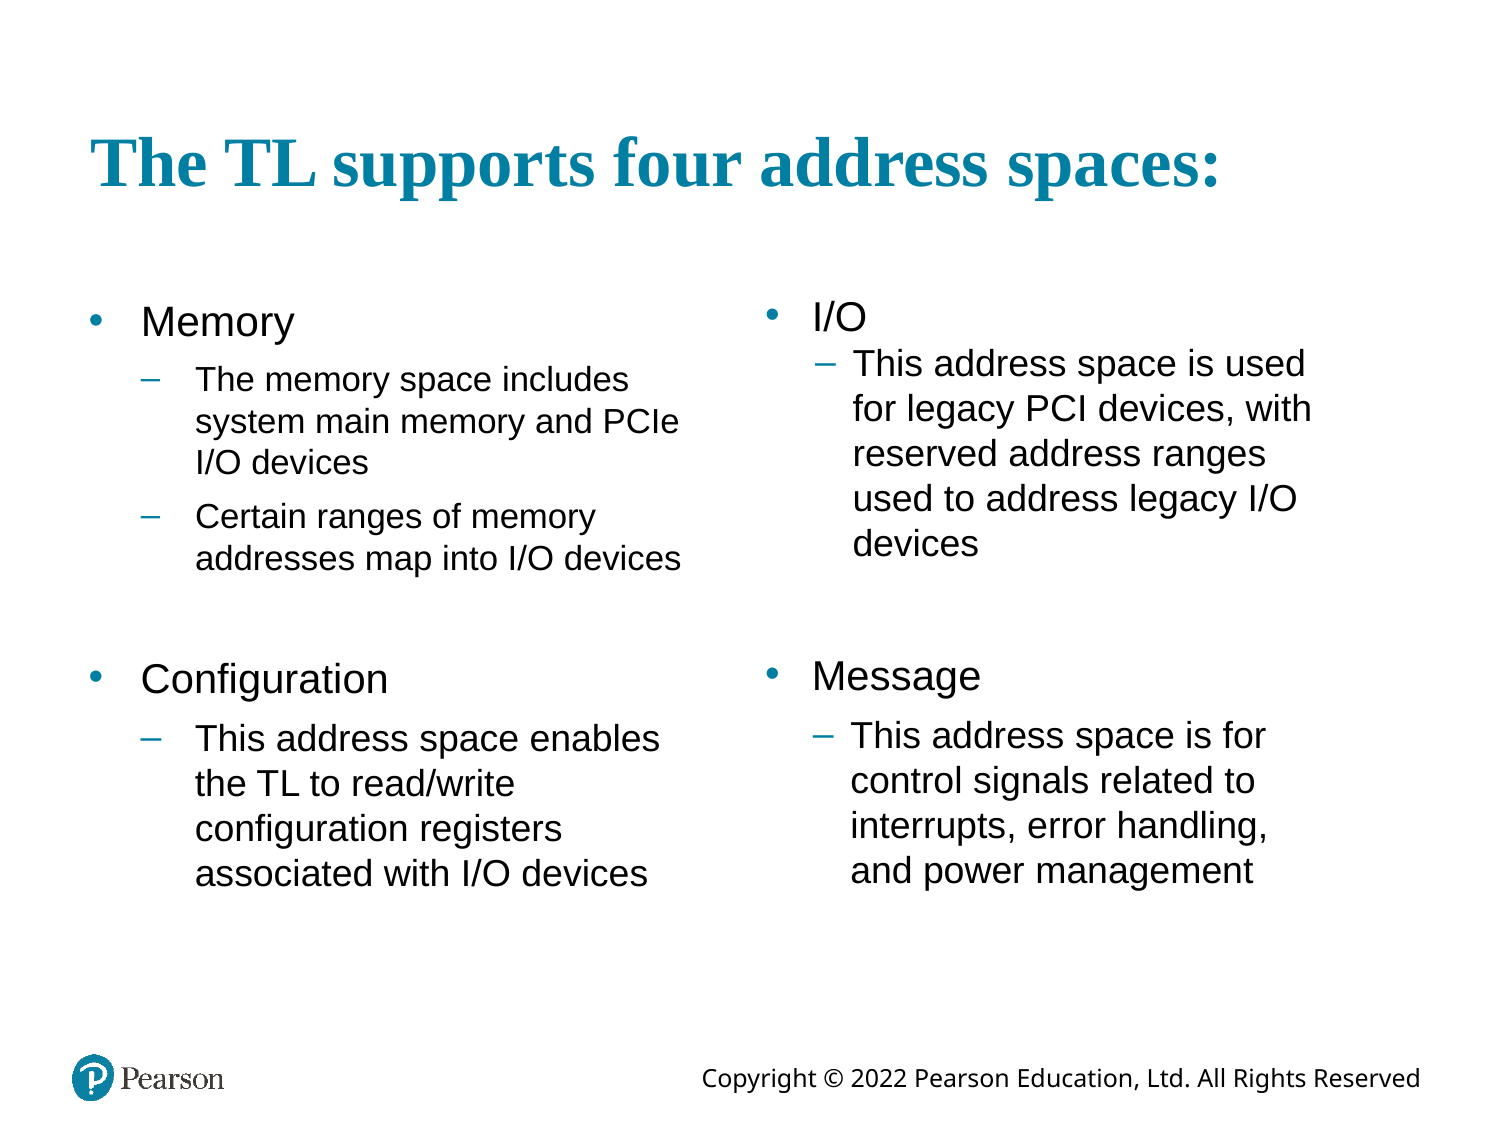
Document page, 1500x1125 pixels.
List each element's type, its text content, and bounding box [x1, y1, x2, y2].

list Memory The memory space includes system main memory and PCIe I/O devices Certain ranges of memory addresses map into I/O devices [73, 278, 703, 602]
picture [81, 1063, 106, 1088]
picture [72, 1054, 88, 1070]
title The TL supports four address spaces: [75, 35, 1425, 216]
picture [99, 1054, 224, 1101]
text_box I/O This address space is used for legacy PCI devices, with reserved address ranges used to address legacy I/O devices [749, 274, 1350, 597]
list Configuration This address space enables the TL to read/write configuration registers associated with I/O devices [73, 636, 703, 959]
list Message This address space is for control signals related to interrupts, error handling, and power management [750, 633, 1350, 956]
picture [72, 1088, 82, 1101]
